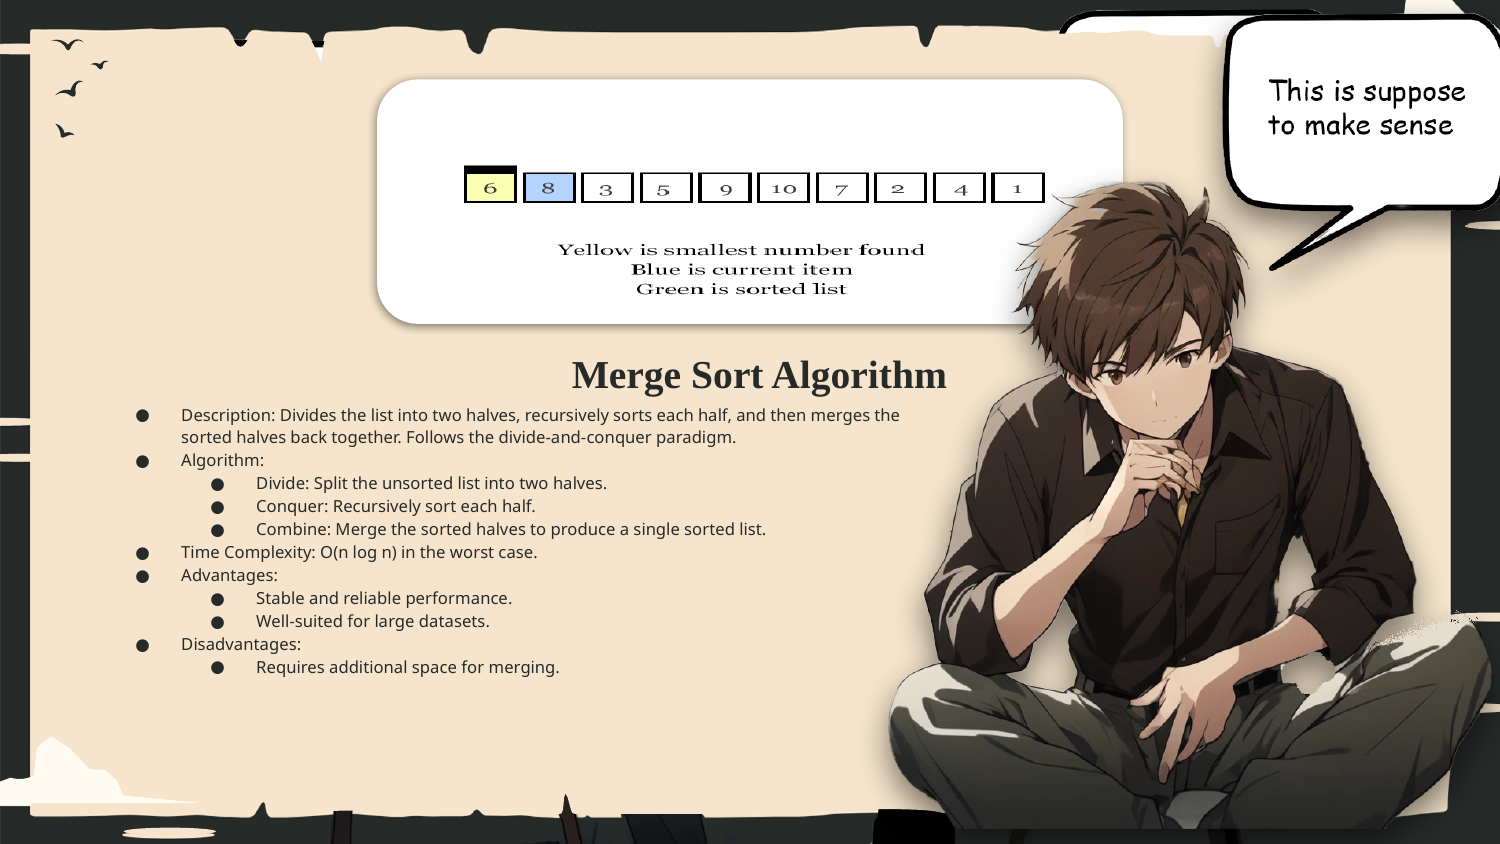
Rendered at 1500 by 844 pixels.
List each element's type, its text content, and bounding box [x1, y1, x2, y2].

picture [0, 425, 31, 454]
picture [0, 54, 31, 418]
picture [0, 461, 31, 781]
subtitle Description: Divides the list into two halves, recursively sorts each half, and then merges the sorted halves back together. Follows the divide-and-conquer paradigm. Algorithm: Divide: Split the unsorted list into two halves. Conquer: Recursively sort each half. Combine: Merge the sorted halves to produce a single sorted list. Time Complexity: O(n log n) in the worst case. Advantages: Stable and reliable performance. Well-suited for large datasets. Disadvantages: Requires additional space for merging. [91, 386, 718, 792]
picture [0, 0, 1500, 844]
subtitle Merge Sort Algorithm [554, 347, 718, 412]
